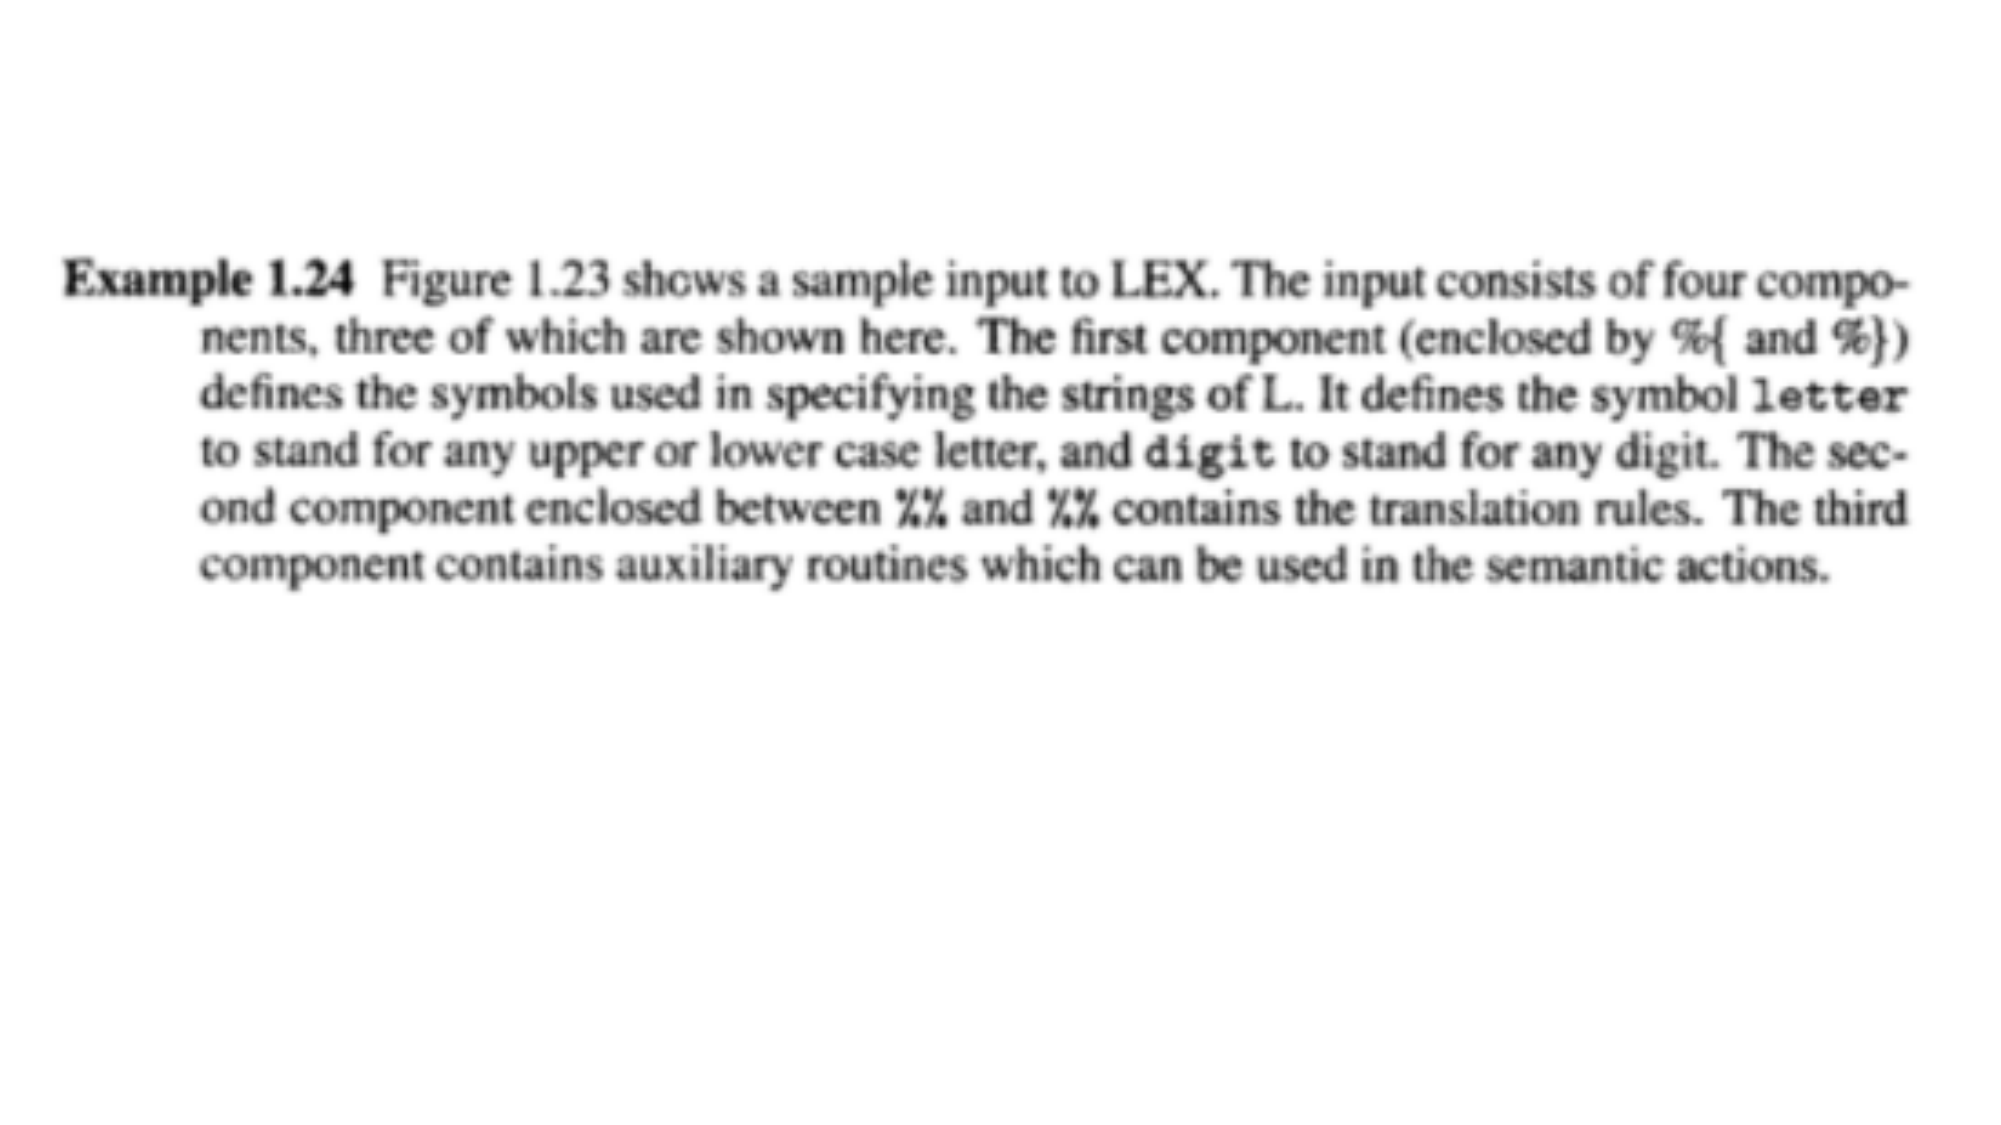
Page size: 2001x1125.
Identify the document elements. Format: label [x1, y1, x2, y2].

picture [41, 228, 1950, 636]
